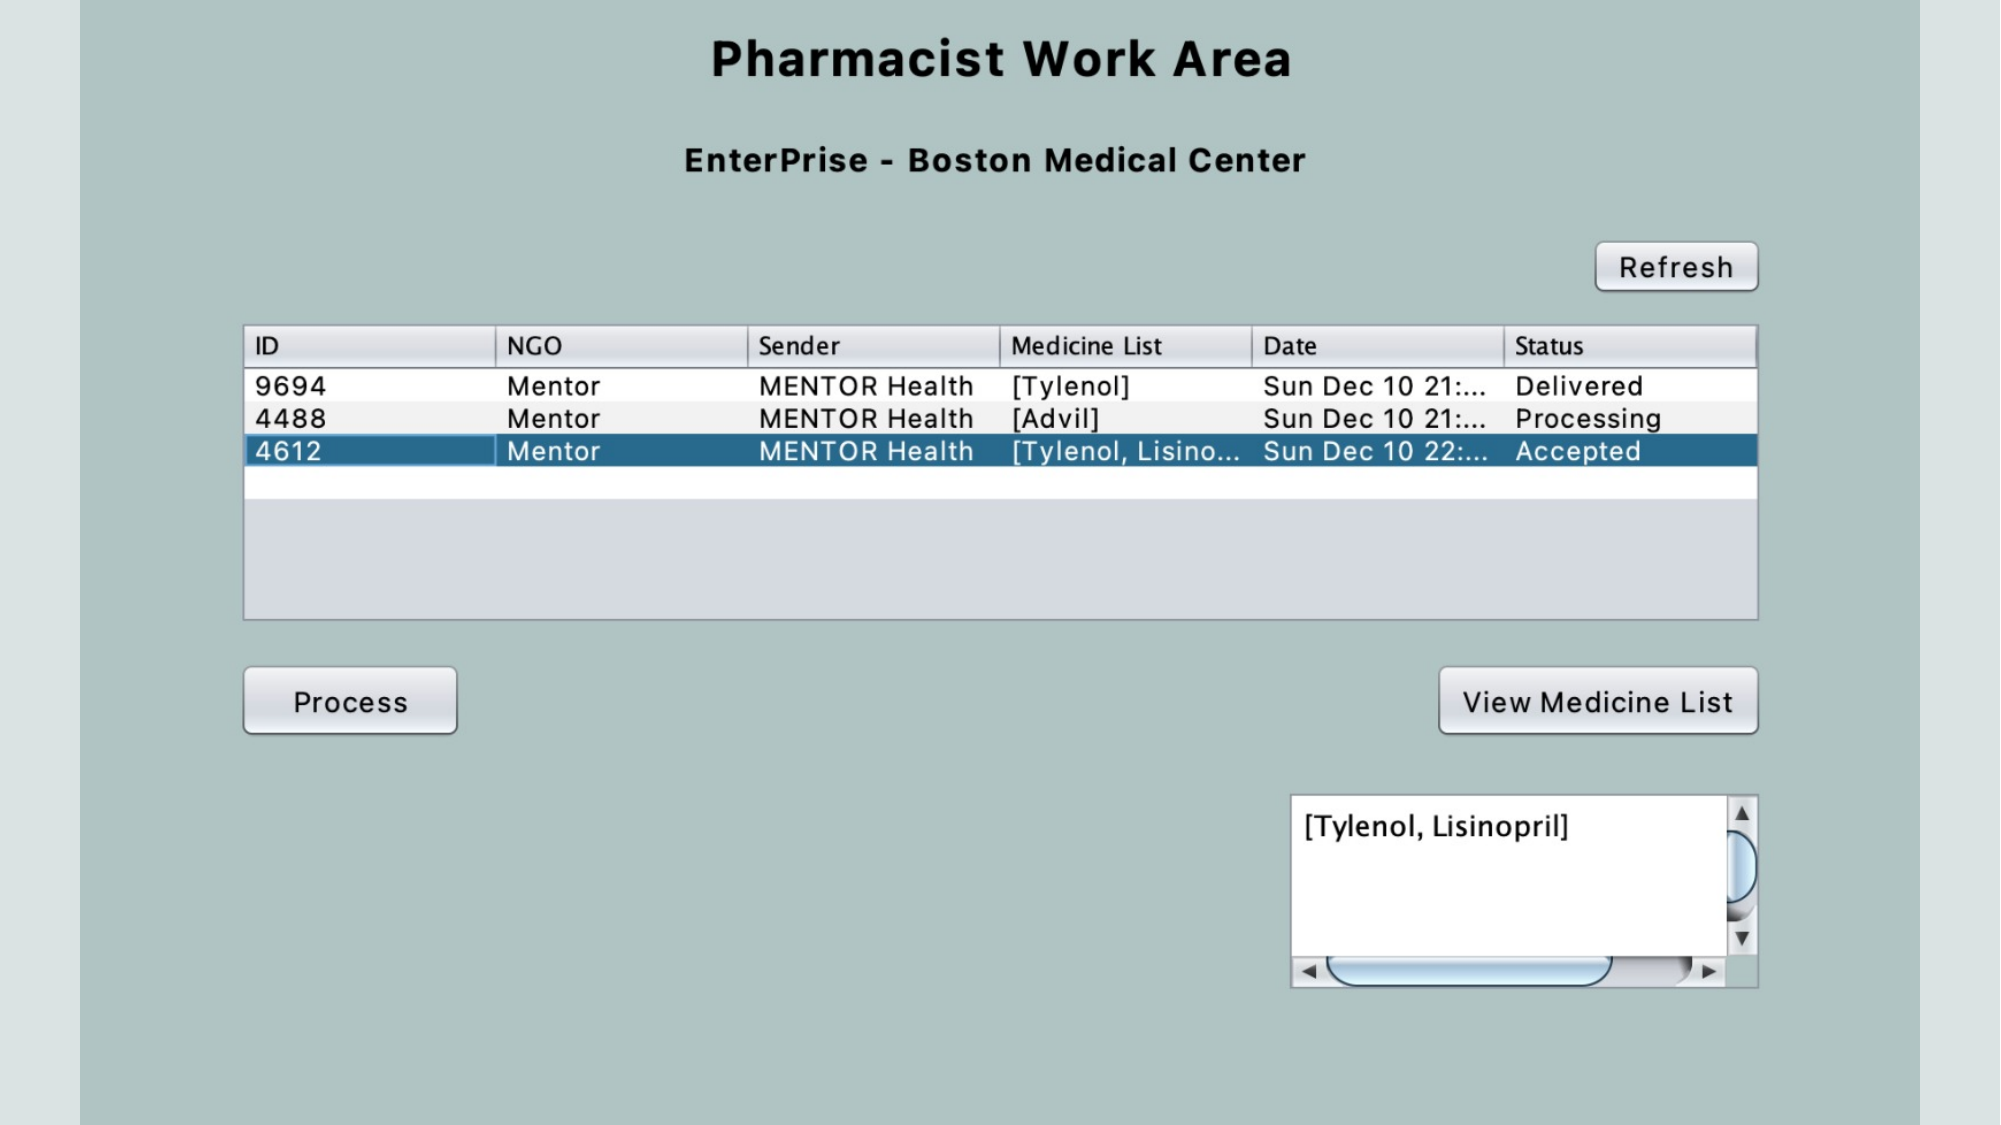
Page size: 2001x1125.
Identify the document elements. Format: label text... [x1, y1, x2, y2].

picture [80, 0, 1920, 1125]
slide_number 38 [1920, 1042, 1927, 1119]
